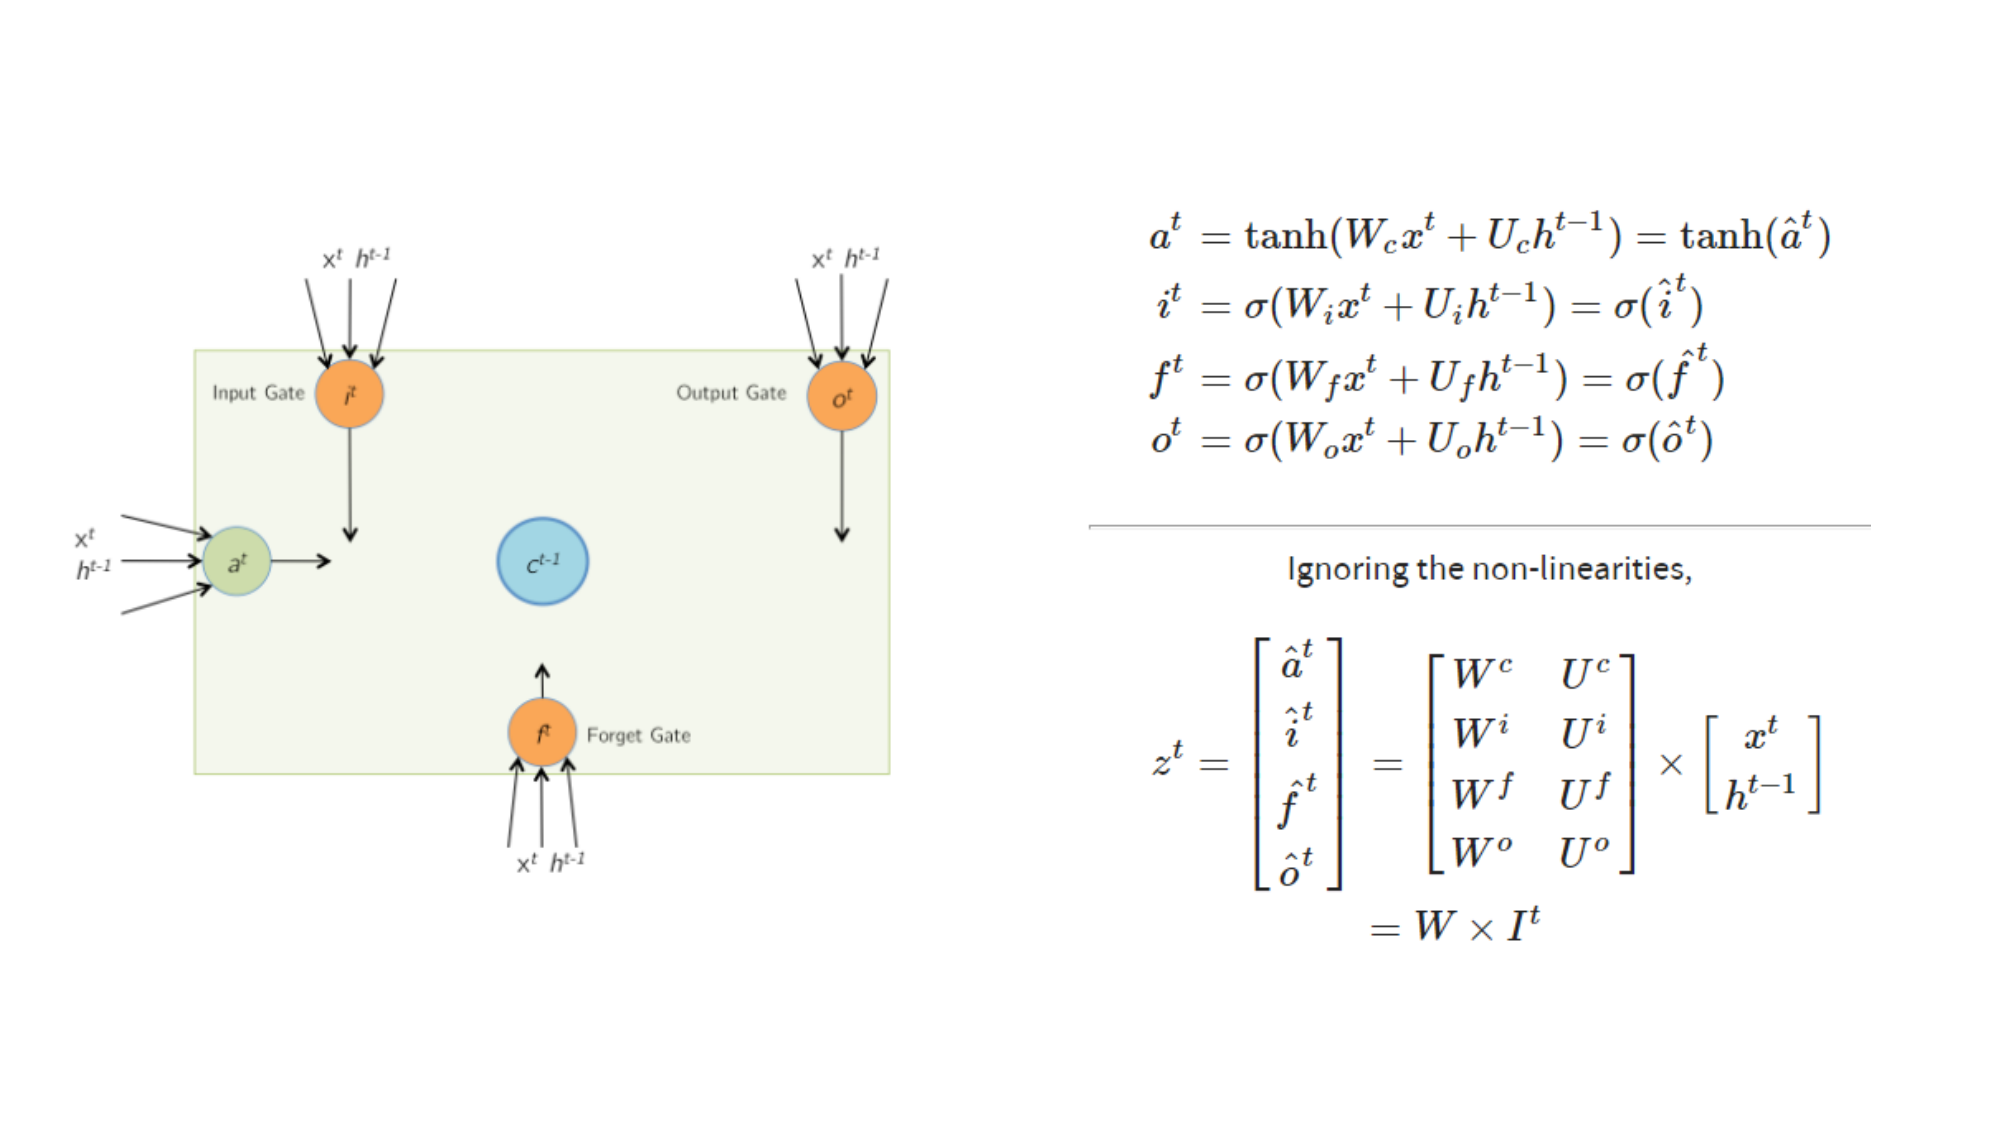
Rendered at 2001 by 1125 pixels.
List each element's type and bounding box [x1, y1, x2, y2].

list [53, 204, 1871, 954]
